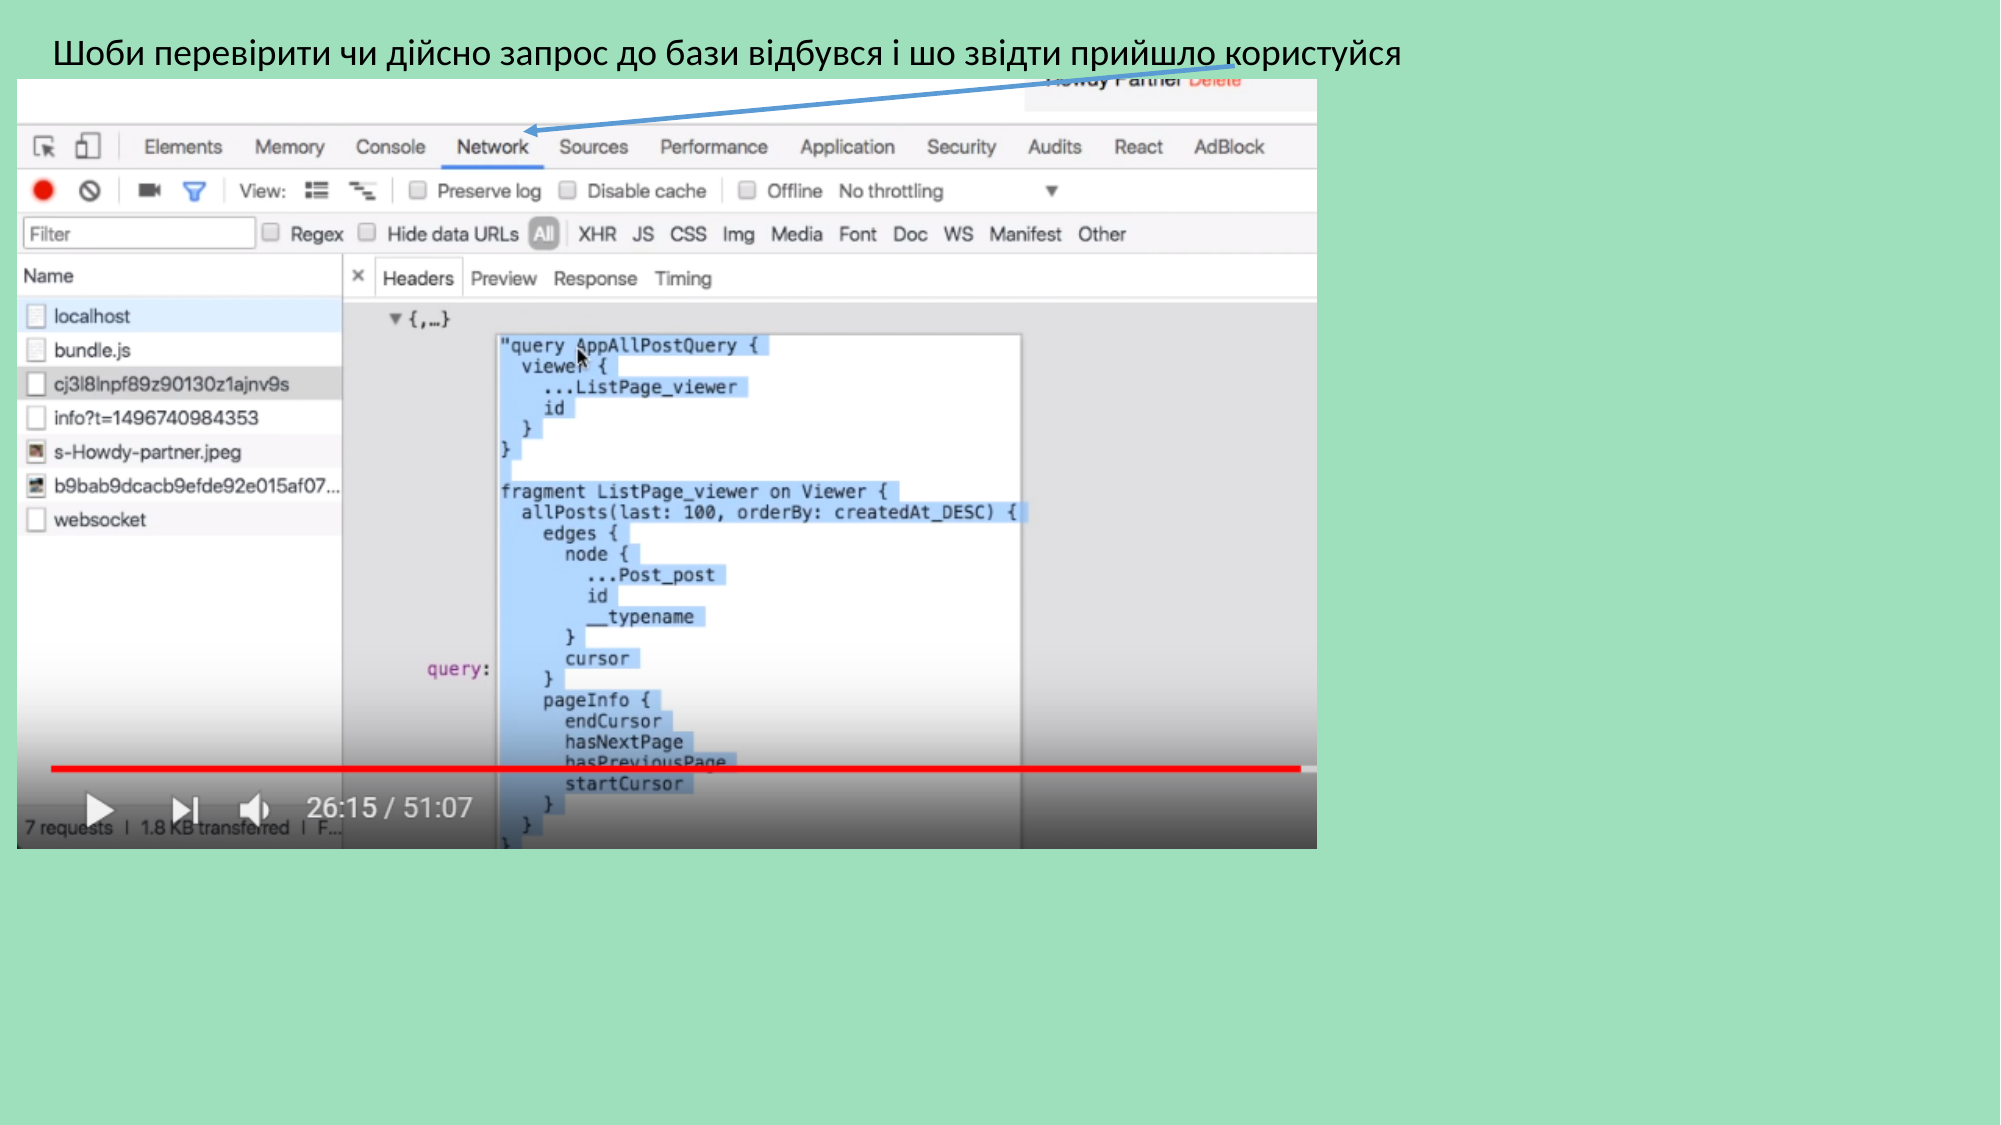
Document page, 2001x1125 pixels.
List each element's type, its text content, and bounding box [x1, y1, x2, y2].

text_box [523, 65, 1235, 132]
picture [17, 79, 1318, 849]
text_box Шоби перевірити чи дійсно запрос до бази відбувся і шо звідти прийшло користуйся [38, 20, 1419, 80]
